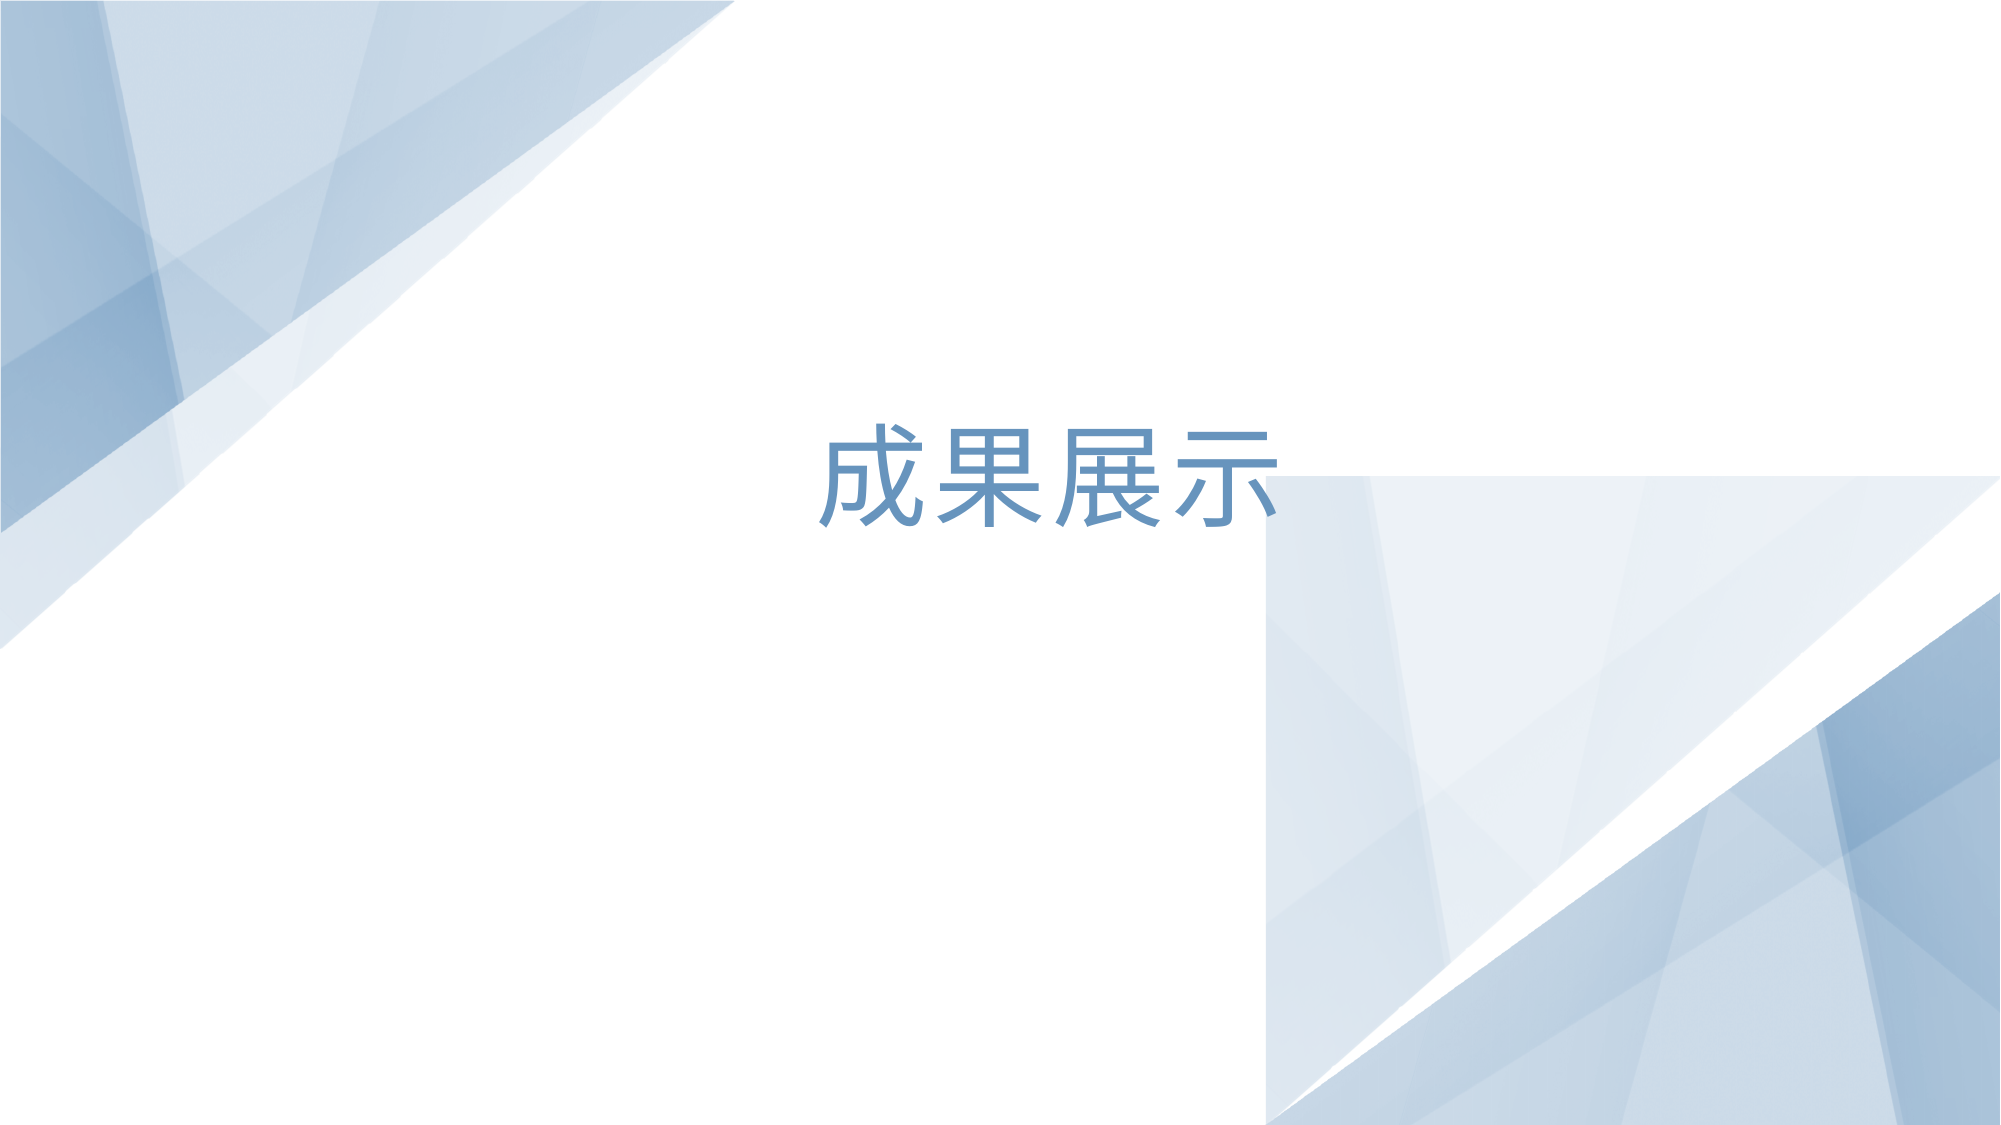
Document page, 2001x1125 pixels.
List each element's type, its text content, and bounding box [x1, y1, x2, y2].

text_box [1265, 476, 2000, 1125]
text_box 成果展示 [239, 399, 1860, 692]
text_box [0, 0, 735, 649]
